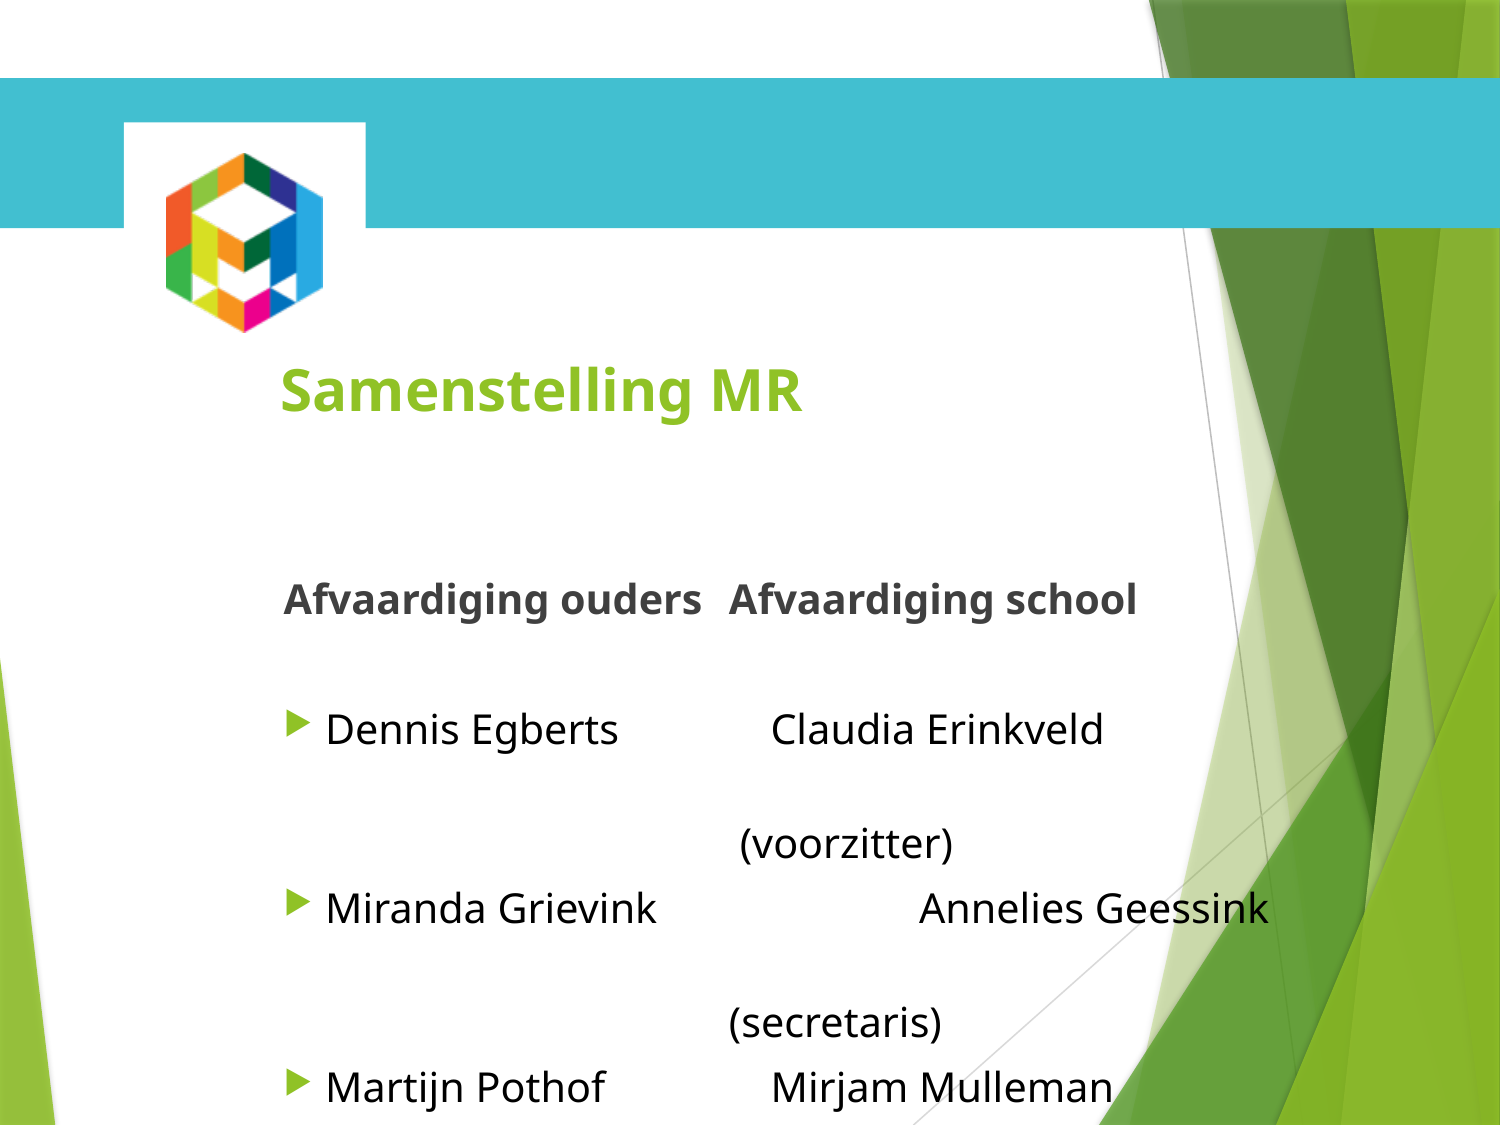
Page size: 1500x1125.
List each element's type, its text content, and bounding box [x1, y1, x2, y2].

title Samenstelling MR [265, 345, 1324, 563]
picture [166, 152, 324, 334]
text_box [122, 121, 367, 366]
list Afvaardiging ouders Afvaardiging school Dennis Egberts Claudia Erinkveld (voorzitter) Miranda Grievink Annelies Geessink (secretaris) Martijn Pothof Mirjam Mulleman [268, 565, 1327, 1125]
text_box [0, 77, 1500, 230]
